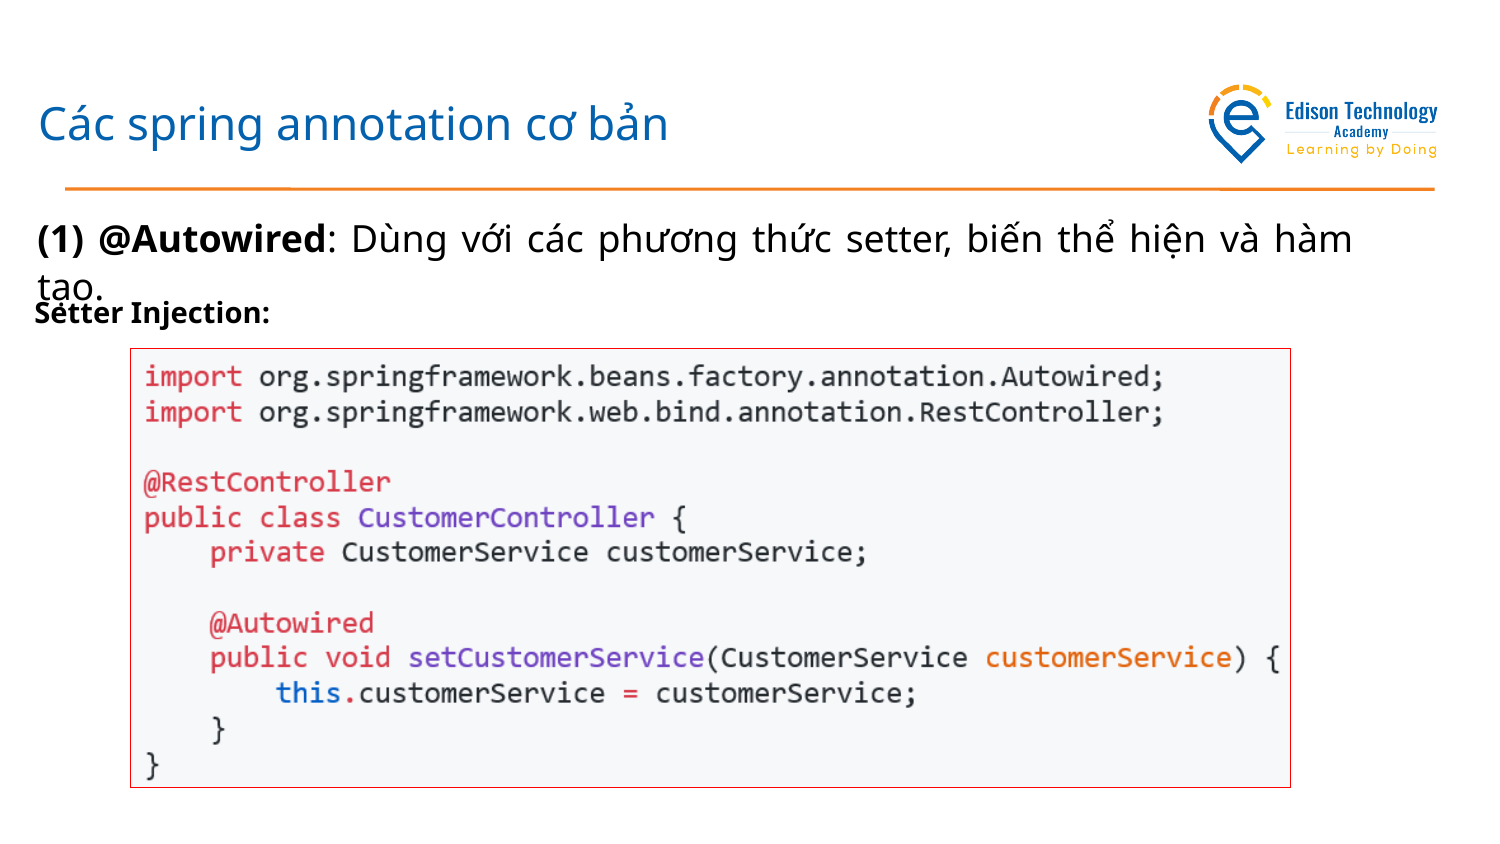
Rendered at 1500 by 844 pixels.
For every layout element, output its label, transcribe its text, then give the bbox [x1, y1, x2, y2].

title Các spring annotation cơ bản [23, 36, 1353, 165]
text_box (1) @Autowired: Dùng với các phương thức setter, biến thể hiện và hàm tạo. [22, 204, 1369, 316]
text_box Setter Injection: [19, 284, 286, 337]
picture [1147, 83, 1500, 167]
picture [130, 348, 1291, 788]
